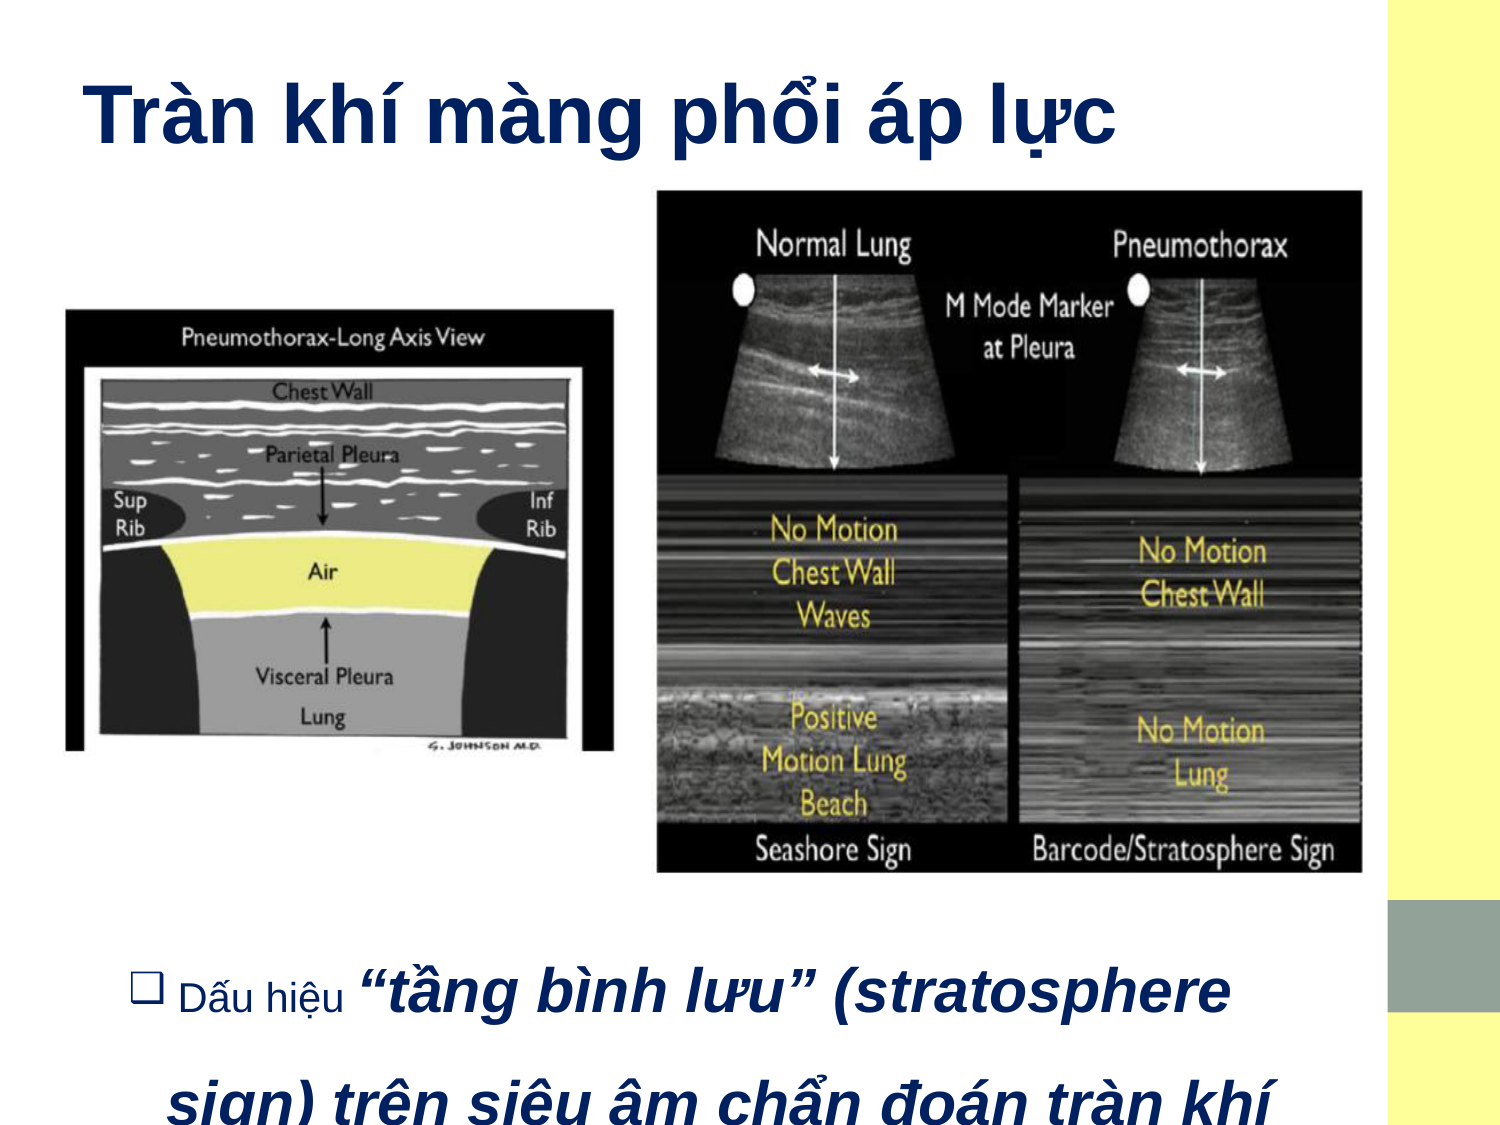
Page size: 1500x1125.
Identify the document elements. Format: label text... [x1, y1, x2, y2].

title Tràn khí màng phổi áp lực [75, 16, 1325, 205]
list Dấu hiệu “tầng bình lưu” (stratosphere sign) trên siêu âm chẩn đoán tràn khí màng phổi ở chế độ M-mode [102, 905, 1353, 1078]
picture [62, 305, 617, 757]
picture [651, 186, 1364, 884]
